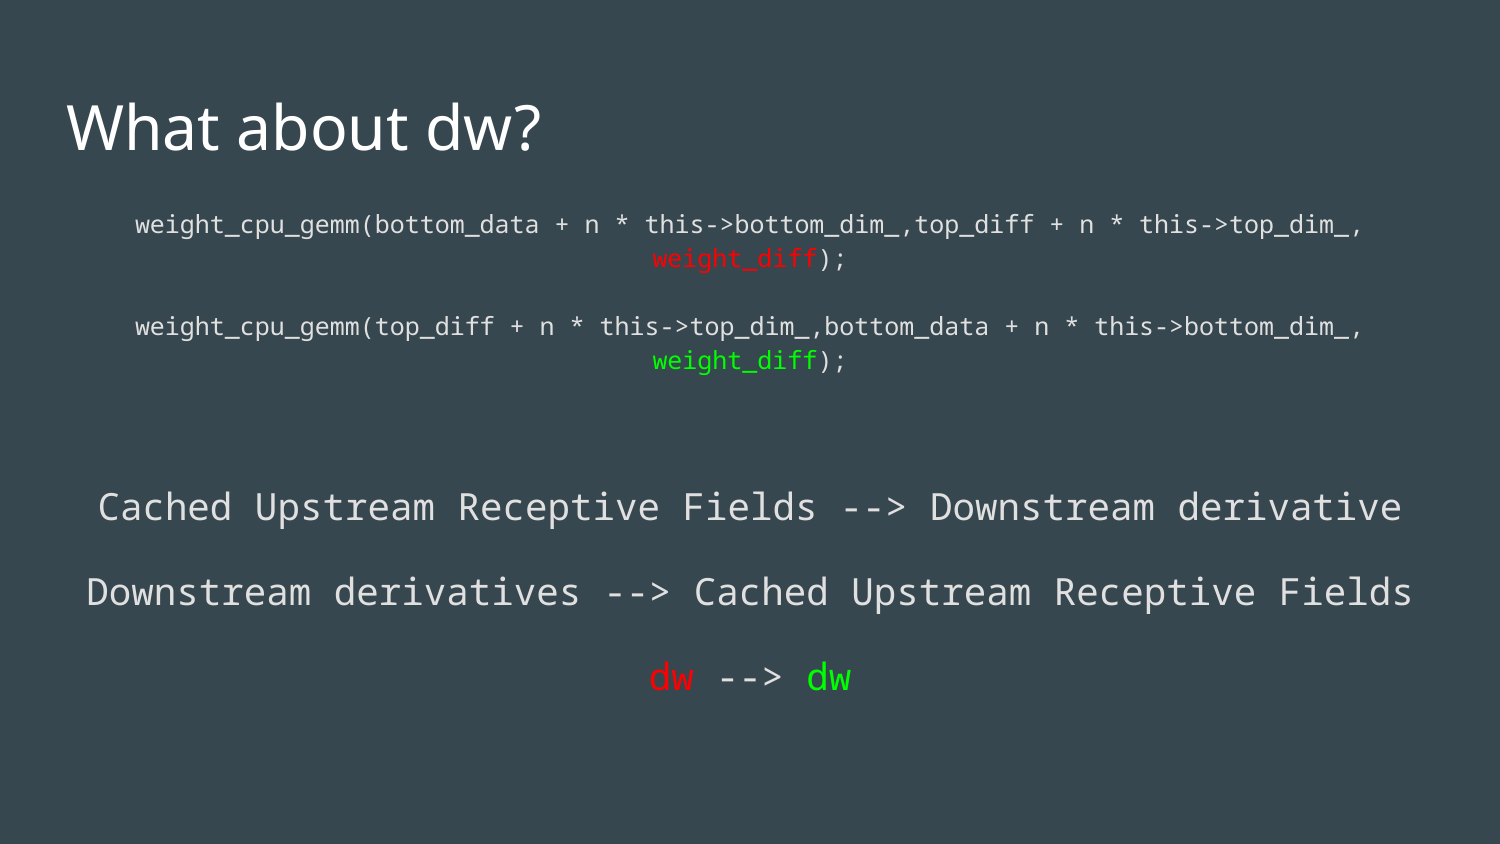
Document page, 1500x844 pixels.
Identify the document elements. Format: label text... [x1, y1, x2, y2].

list weight_cpu_gemm(bottom_data + n * this->bottom_dim_,top_diff + n * this->top_dim_, weight_diff); weight_cpu_gemm(top_diff + n * this->top_dim_,bottom_data + n * this->bottom_dim_, weight_diff); Cached Upstream Receptive Fields --> Downstream derivative Downstream derivatives --> Cached Upstream Receptive Fields dw --> dw [51, 189, 1449, 750]
title What about dw? [51, 72, 1449, 167]
